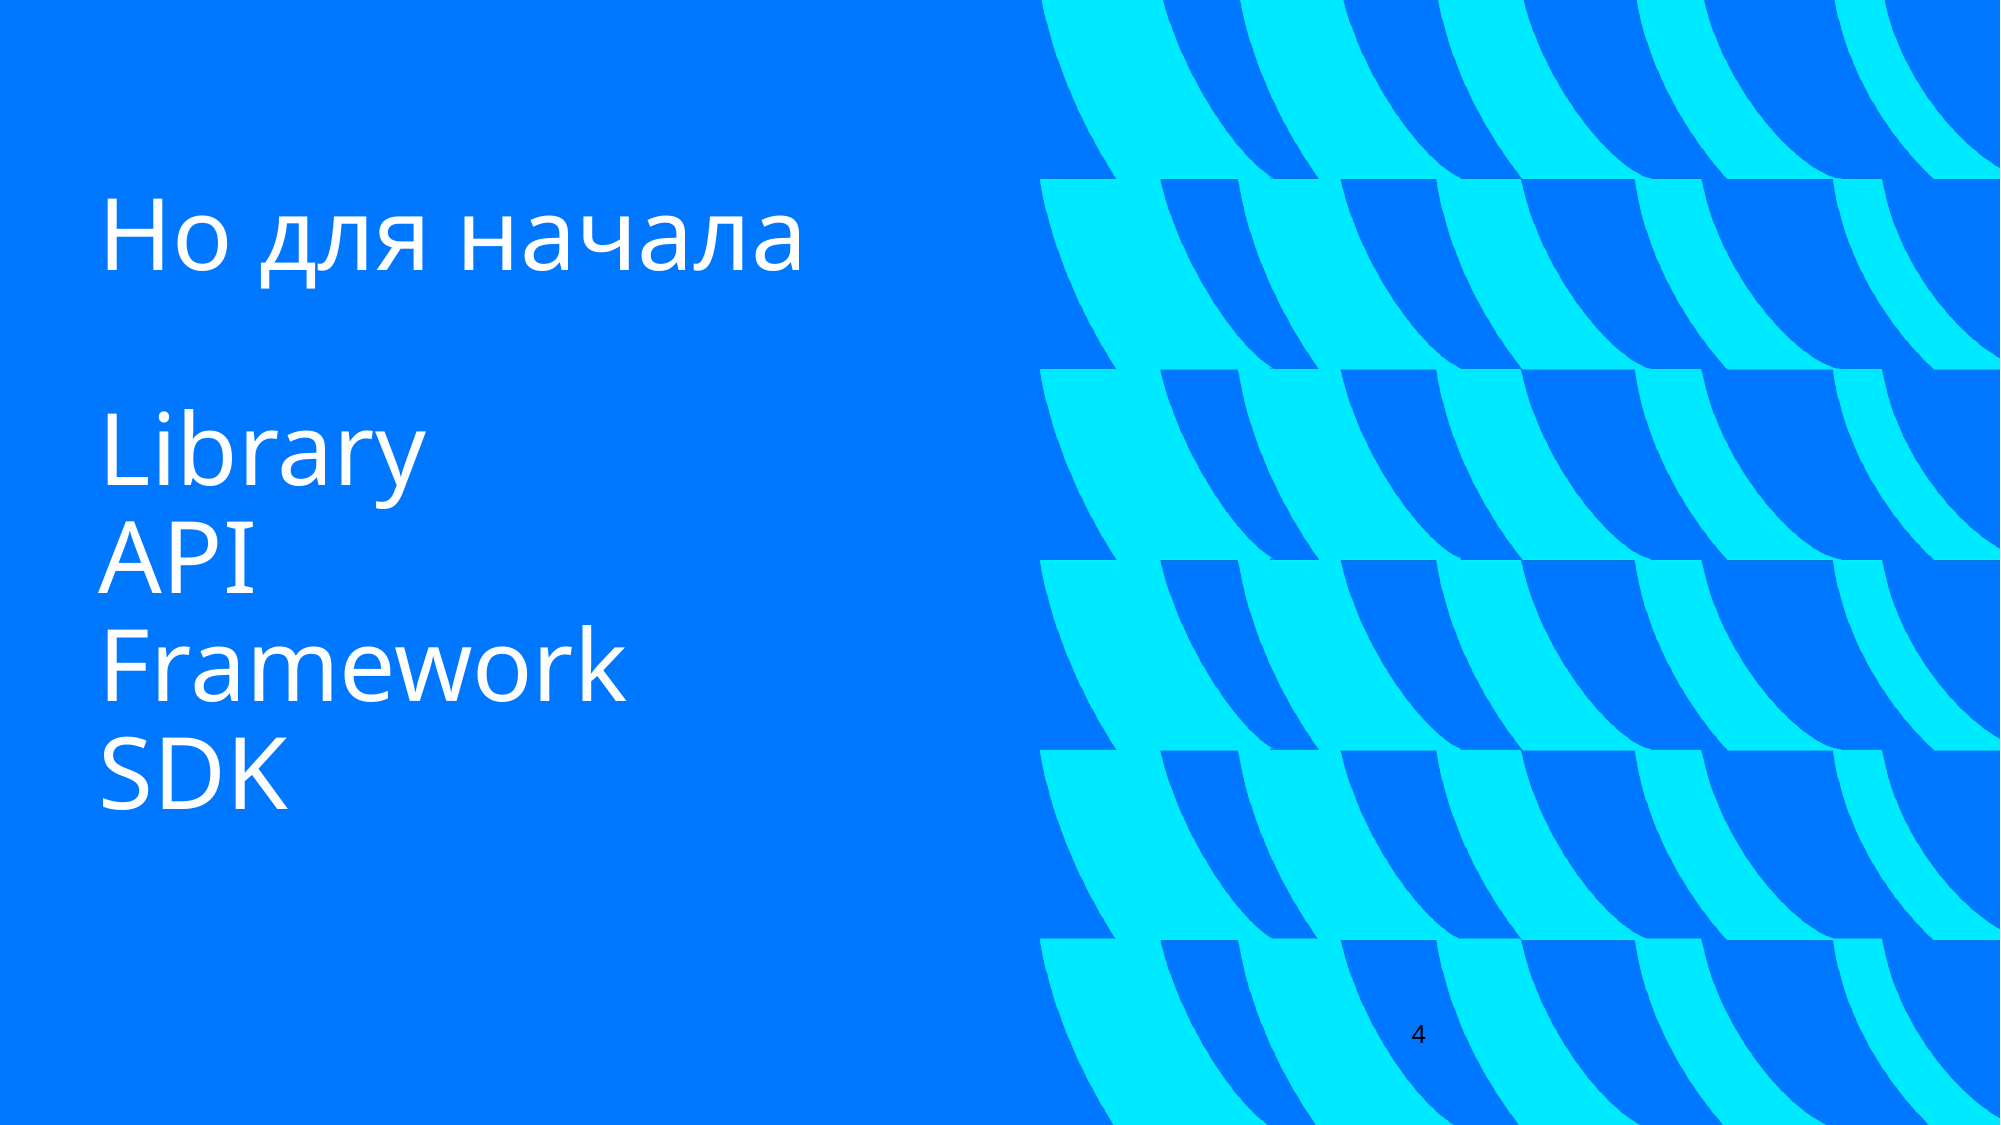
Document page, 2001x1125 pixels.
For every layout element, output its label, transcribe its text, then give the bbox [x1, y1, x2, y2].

picture [1035, 0, 2000, 1125]
title Но для начала Library API Framework SDK [98, 183, 1071, 1004]
slide_number ‹#› [966, 701, 1434, 1125]
